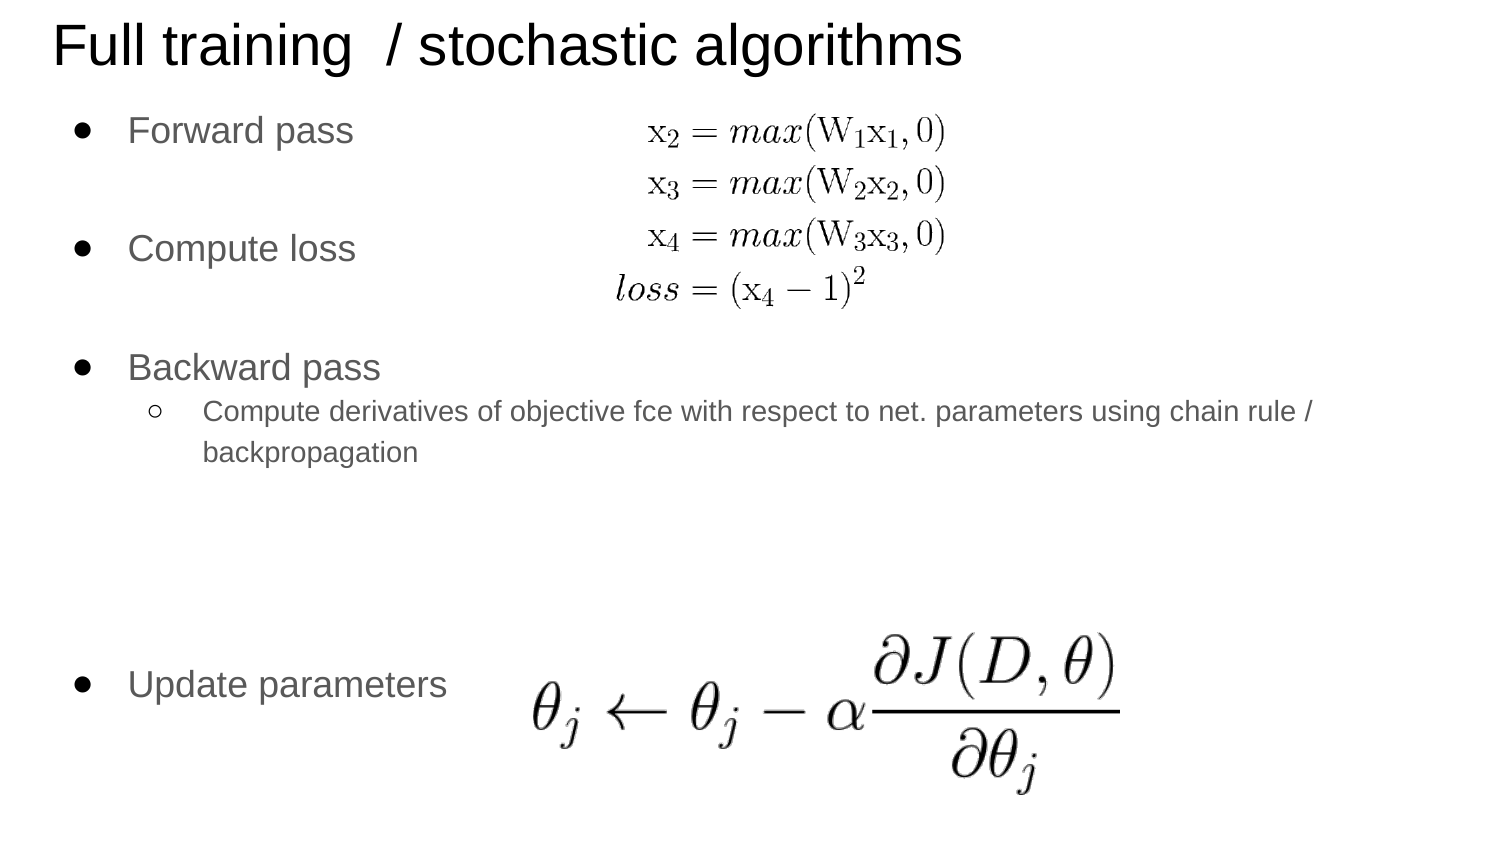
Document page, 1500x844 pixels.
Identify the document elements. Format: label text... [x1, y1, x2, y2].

list Forward pass Compute loss Backward pass Compute derivatives of objective fce with respect to net. parameters using chain rule / backpropagation Update parameters [37, 91, 1463, 584]
title Full training / stochastic algorithms [37, 14, 1463, 71]
picture [533, 632, 1120, 795]
picture [615, 113, 944, 309]
